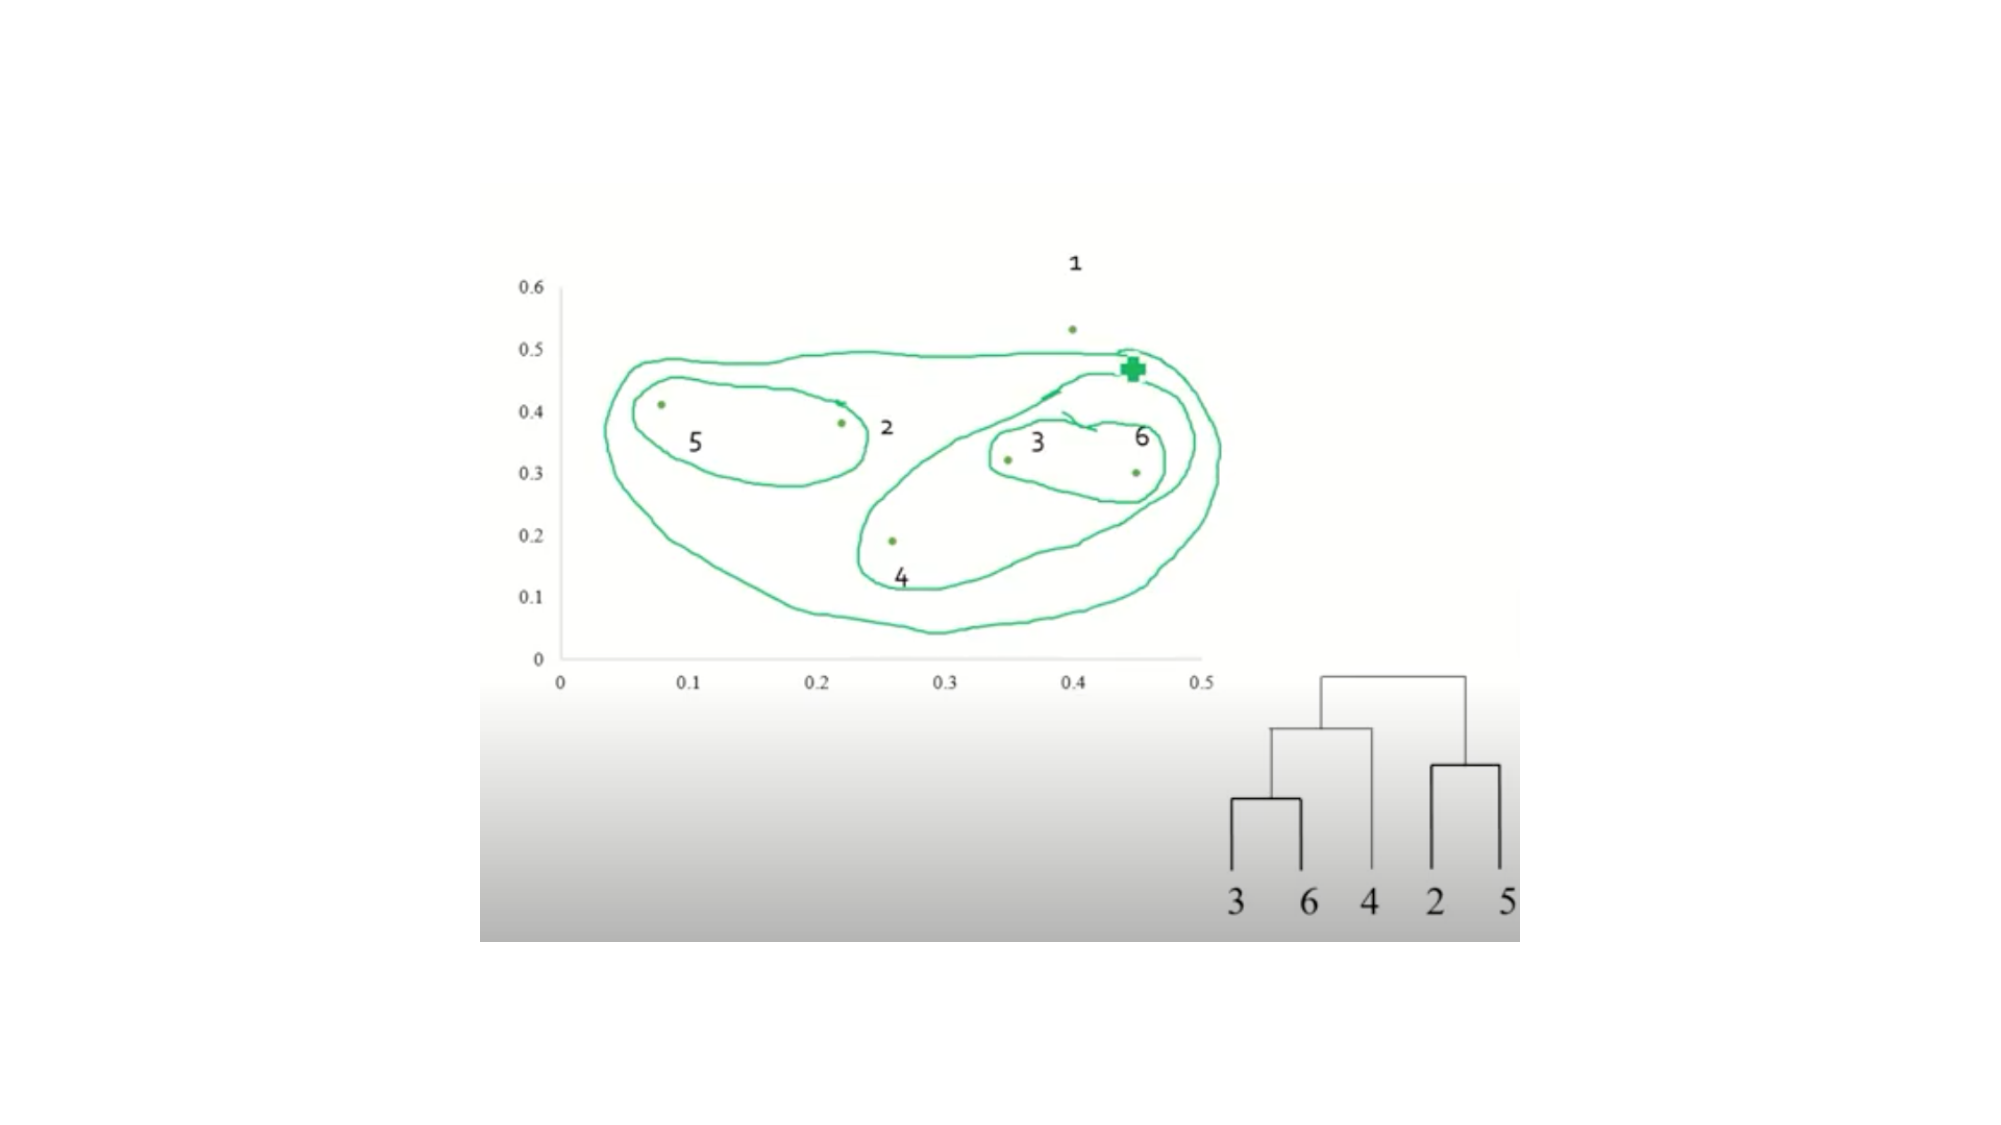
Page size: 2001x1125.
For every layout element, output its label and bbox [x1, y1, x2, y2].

picture [480, 183, 1520, 942]
